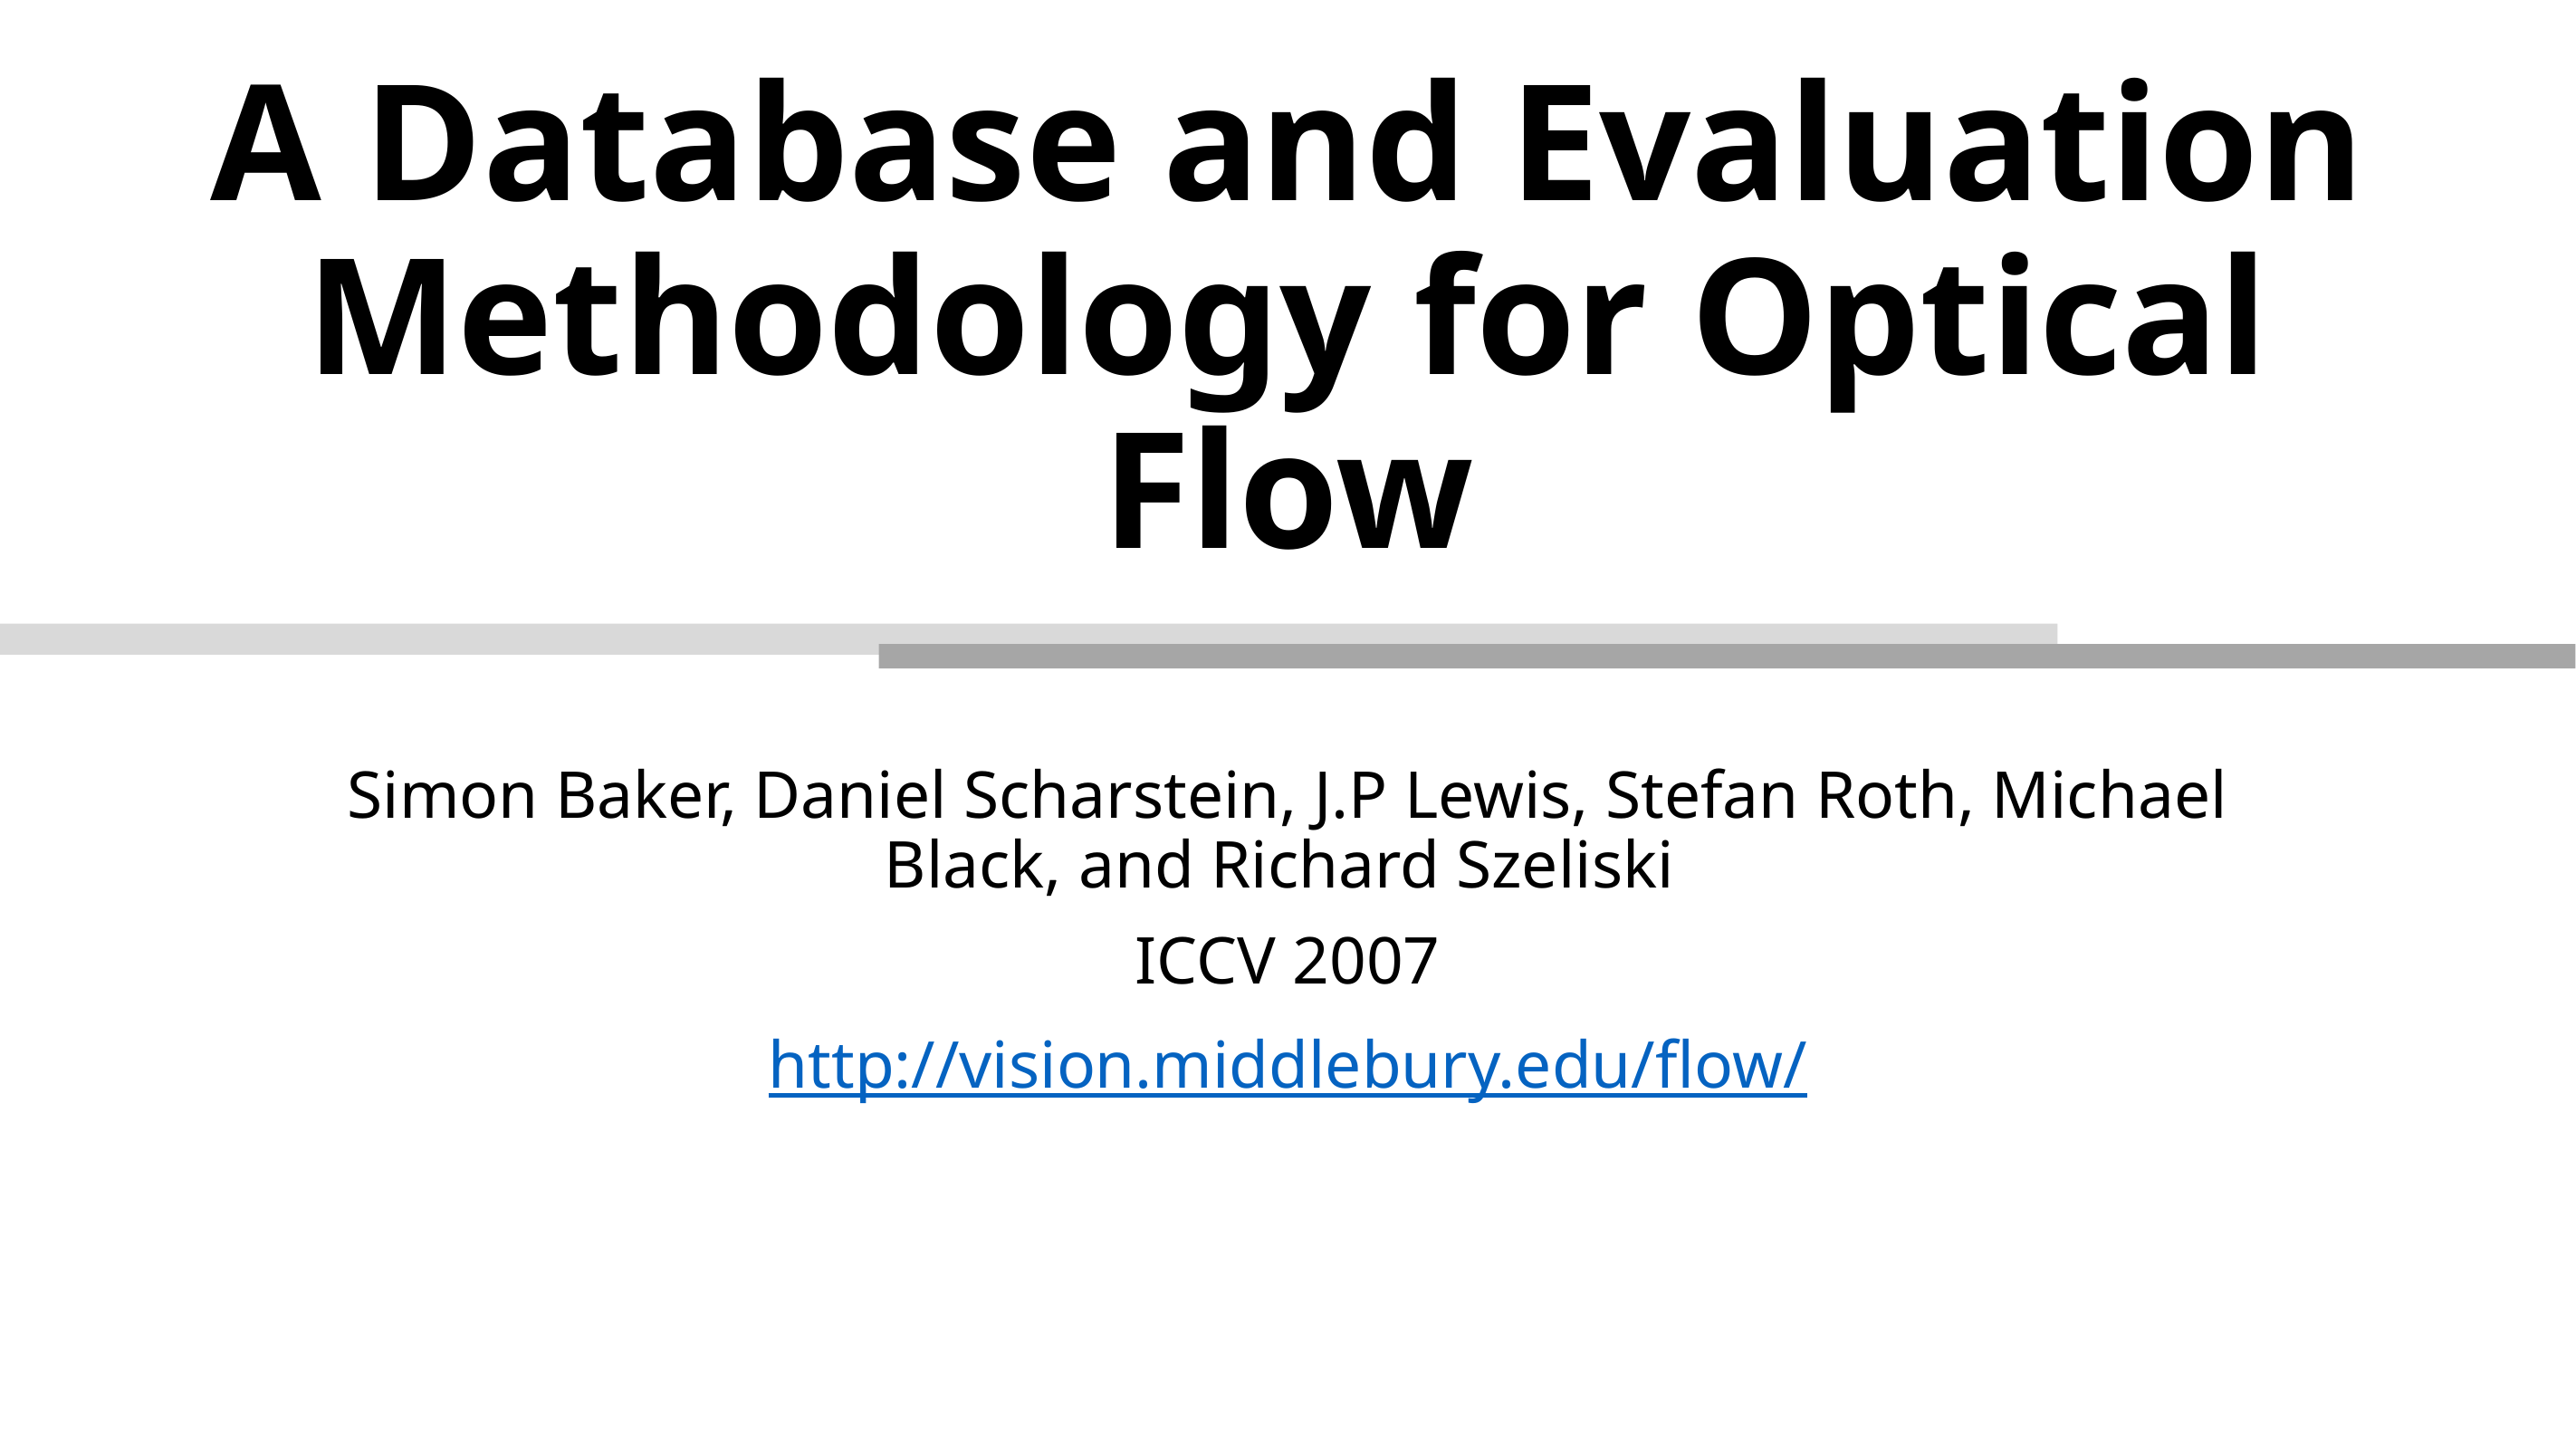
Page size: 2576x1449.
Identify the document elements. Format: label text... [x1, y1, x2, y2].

title A Database and Evaluation Methodology for Optical Flow [177, 85, 2399, 590]
subtitle Simon Baker, Daniel Scharstein, J.P Lewis, Stefan Roth, Michael Black, and Richard Szeliski ICCV 2007 http://vision.middlebury.edu/flow/ [321, 761, 2254, 1111]
